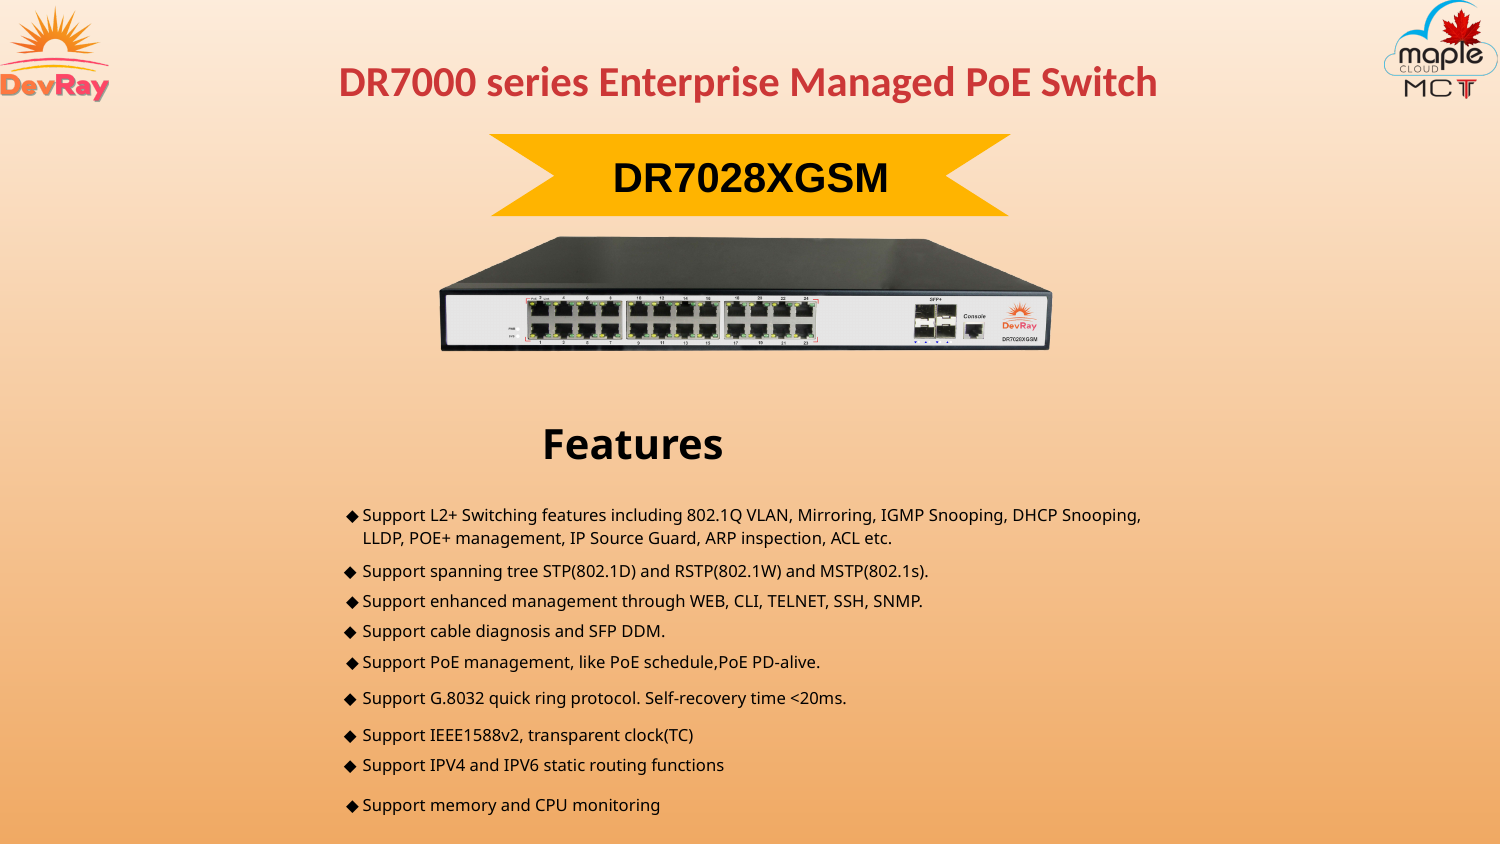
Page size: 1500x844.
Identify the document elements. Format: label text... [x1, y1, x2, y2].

text_box [489, 134, 1011, 173]
picture [417, 215, 1083, 361]
picture [0, 0, 109, 109]
text_box DR7028XGSM [549, 149, 951, 201]
picture [1382, 0, 1500, 100]
text_box DR7000 series Enterprise Managed PoE Switch [336, 52, 1163, 105]
text_box [494, 179, 1006, 214]
text_box Features Support L2+ Switching features including 802.1Q VLAN, Mirroring, IGMP Snooping, DHCP Snooping, LLDP, POE+ management, IP Source Guard, ARP inspection, ACL etc. Support spanning tree STP(802.1D) and RSTP(802.1W) and MSTP(802.1s). Support enhanced management through WEB, CLI, TELNET, SSH, SNMP. Support cable diagnosis and SFP DDM. Support PoE management, like PoE schedule,PoE PD-alive. Support G.8032 quick ring protocol. Self-recovery time <20ms. Support IEEE1588v2, transparent clock(TC) Support IPV4 and IPV6 static routing functions Support memory and CPU monitoring [343, 416, 1156, 816]
